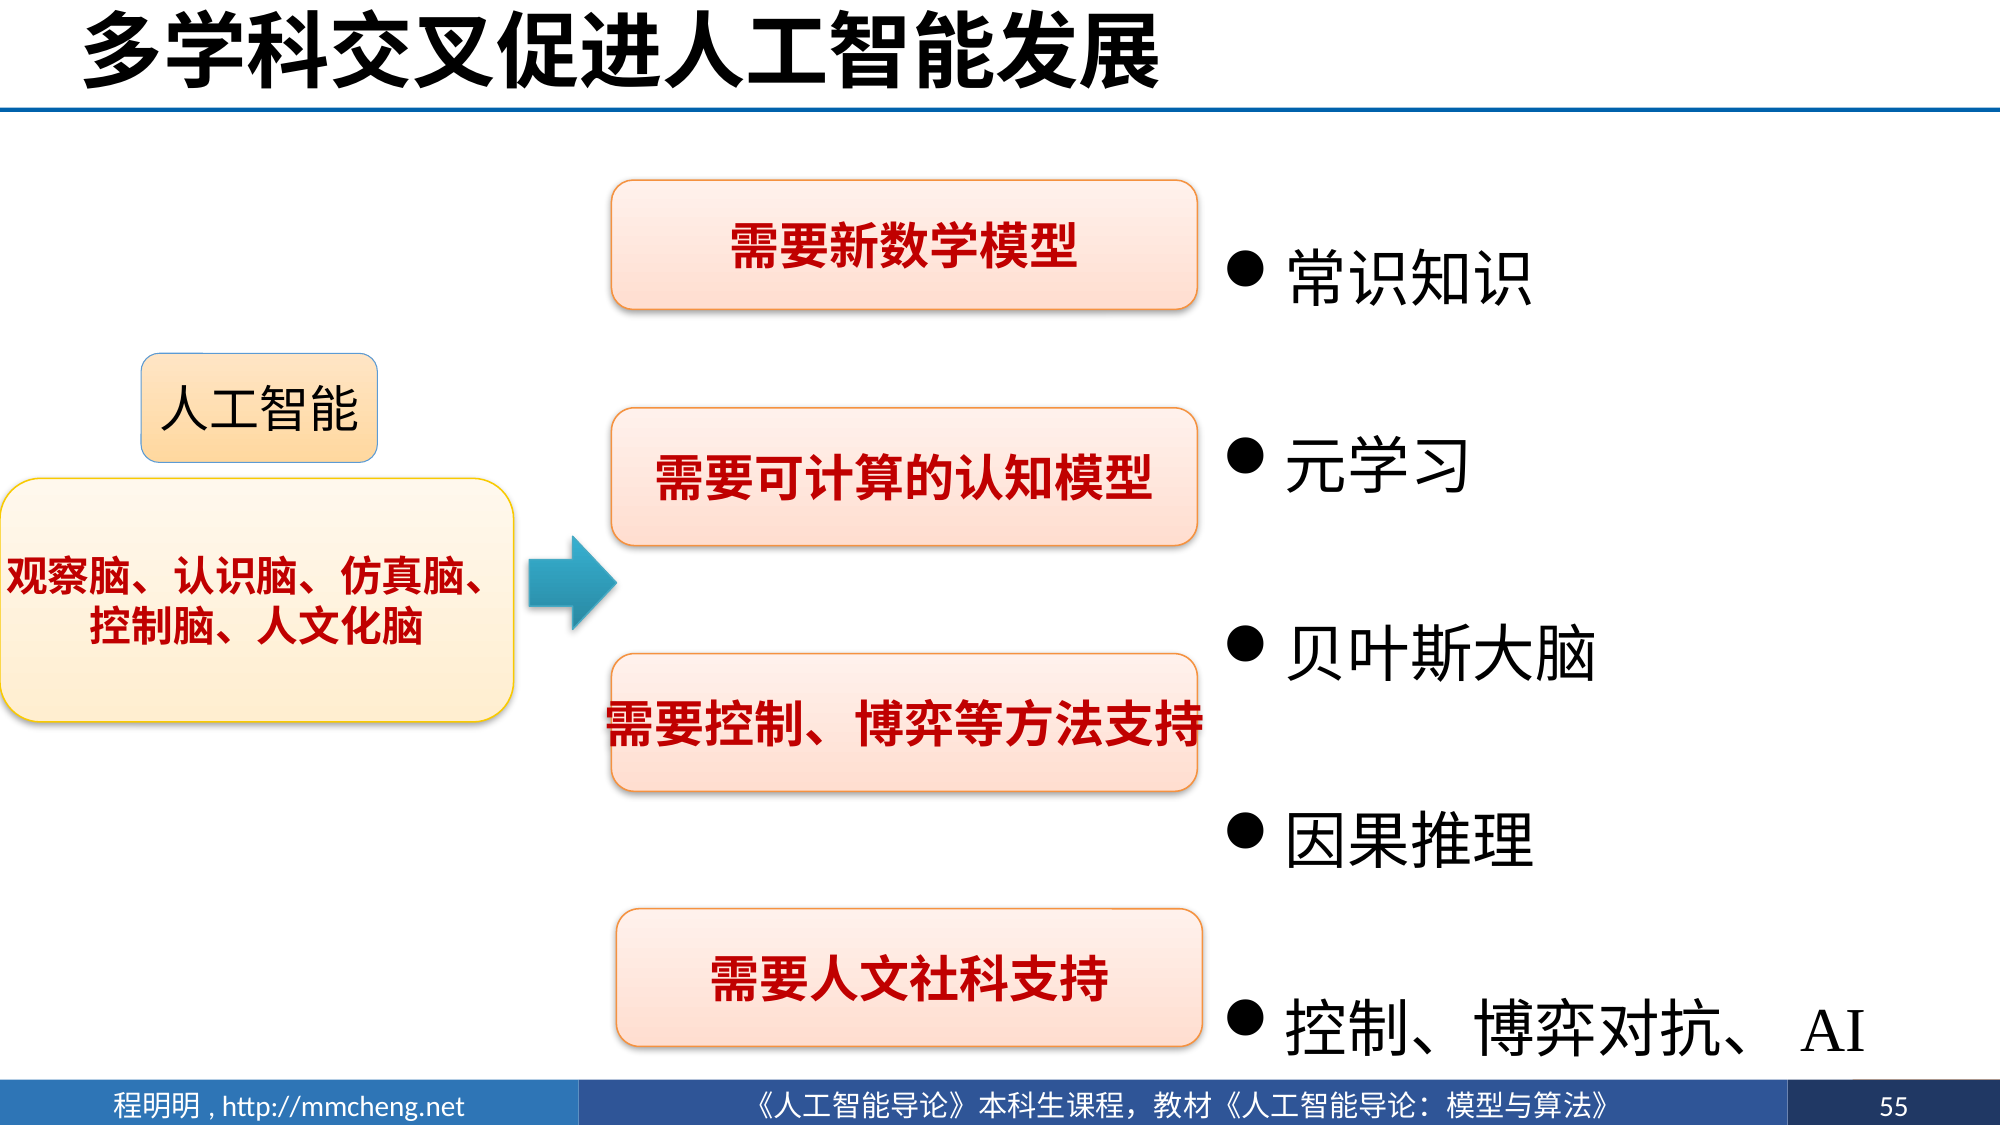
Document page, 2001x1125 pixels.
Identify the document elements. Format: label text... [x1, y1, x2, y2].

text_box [0, 141, 2000, 1071]
title 多学科交叉促进人工智能发展 [64, 0, 2000, 110]
